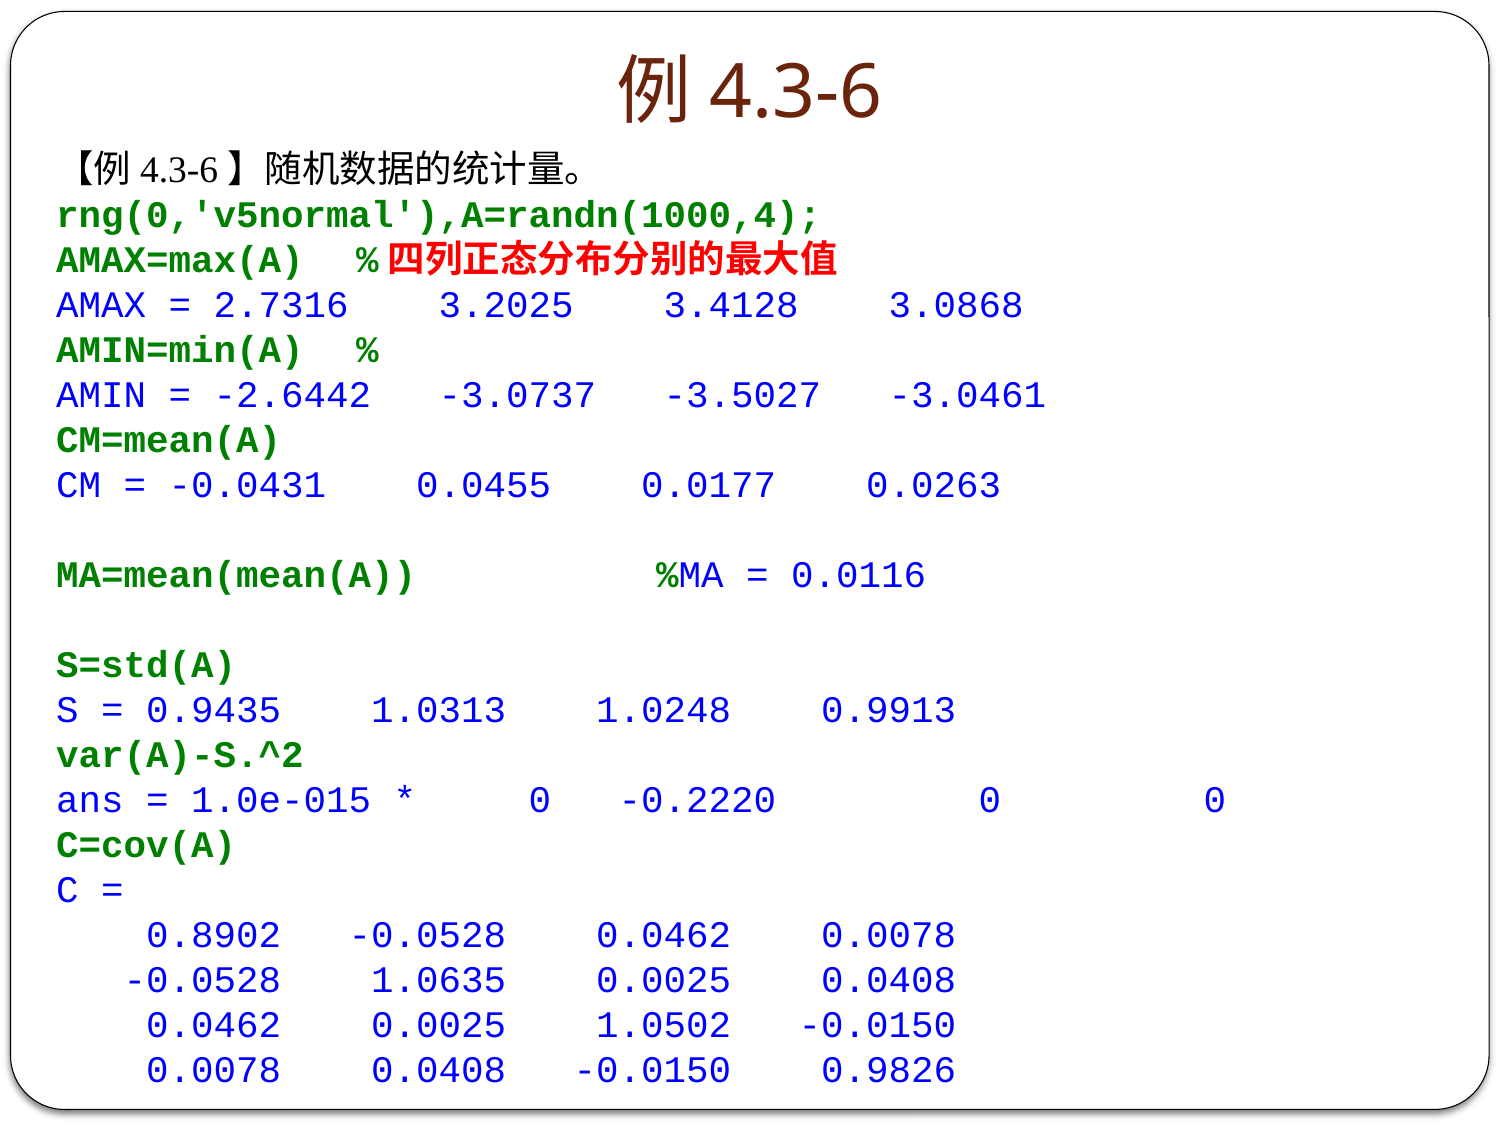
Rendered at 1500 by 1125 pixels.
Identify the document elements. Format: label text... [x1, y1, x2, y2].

text_box 【例4.3-6】随机数据的统计量。 rng(0,'v5normal'),A=randn(1000,4); AMAX=max(A) %四列正态分布分别的最大值 AMAX = 2.7316 3.2025 3.4128 3.0868 AMIN=min(A) % AMIN = -2.6442 -3.0737 -3.5027 -3.0461 CM=mean(A) CM = -0.0431 0.0455 0.0177 0.0263 MA=mean(mean(A)) %MA = 0.0116 S=std(A) S = 0.9435 1.0313 1.0248 0.9913 var(A)-S.^2 ans = 1.0e-015 * 0 -0.2220 0 0 C=cov(A) C = 0.8902 -0.0528 0.0462 0.0078 -0.0528 1.0635 0.0025 0.0408 0.0462 0.0025 1.0502 -0.0150 0.0078 0.0408 -0.0150 0.9826 [41, 137, 1279, 1125]
title 例4.3-6 [112, 0, 1388, 148]
